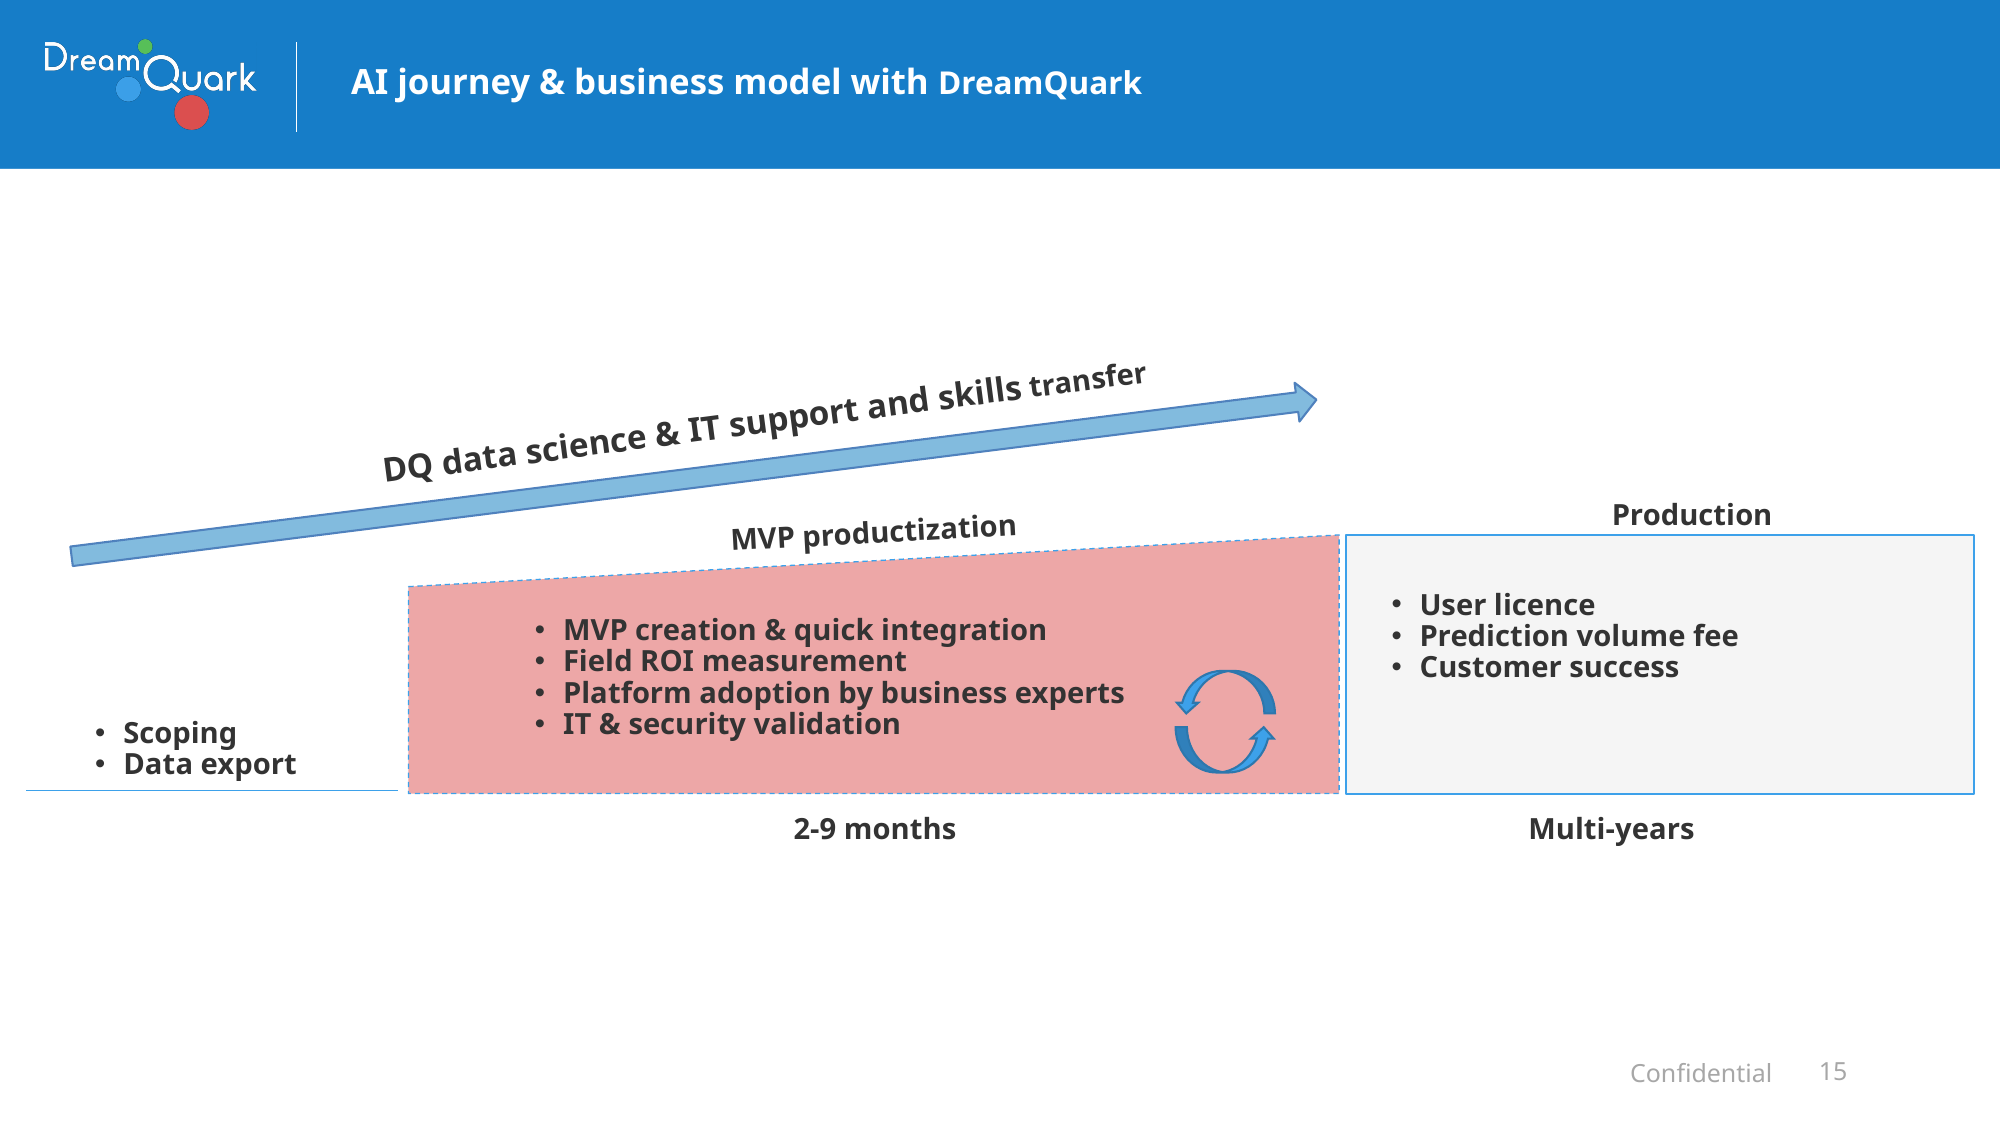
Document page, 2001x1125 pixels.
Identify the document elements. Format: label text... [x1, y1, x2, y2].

text_box [1345, 534, 1974, 794]
text_box [1174, 669, 1277, 715]
text_box [70, 382, 1317, 567]
picture [45, 39, 257, 130]
text_box Production [1597, 488, 1788, 539]
text_box 2-9 months [793, 814, 1140, 861]
text_box MVP productization [714, 497, 1034, 565]
text_box Scoping Data export [95, 717, 408, 767]
text_box MVP creation & quick integration Field ROI measurement Platform adoption by business experts IT & security validation [534, 615, 1131, 714]
text_box Multi-years [1528, 814, 1875, 861]
text_box User licence Prediction volume fee Customer success [1391, 589, 1865, 749]
title AI journey & business model with DreamQuark [336, 22, 1863, 148]
footer Confidential [1364, 1042, 2000, 1103]
text_box [408, 534, 1340, 794]
text_box DQ data science & IT support and skills transfer [380, 348, 1191, 490]
text_box [1174, 725, 1276, 774]
